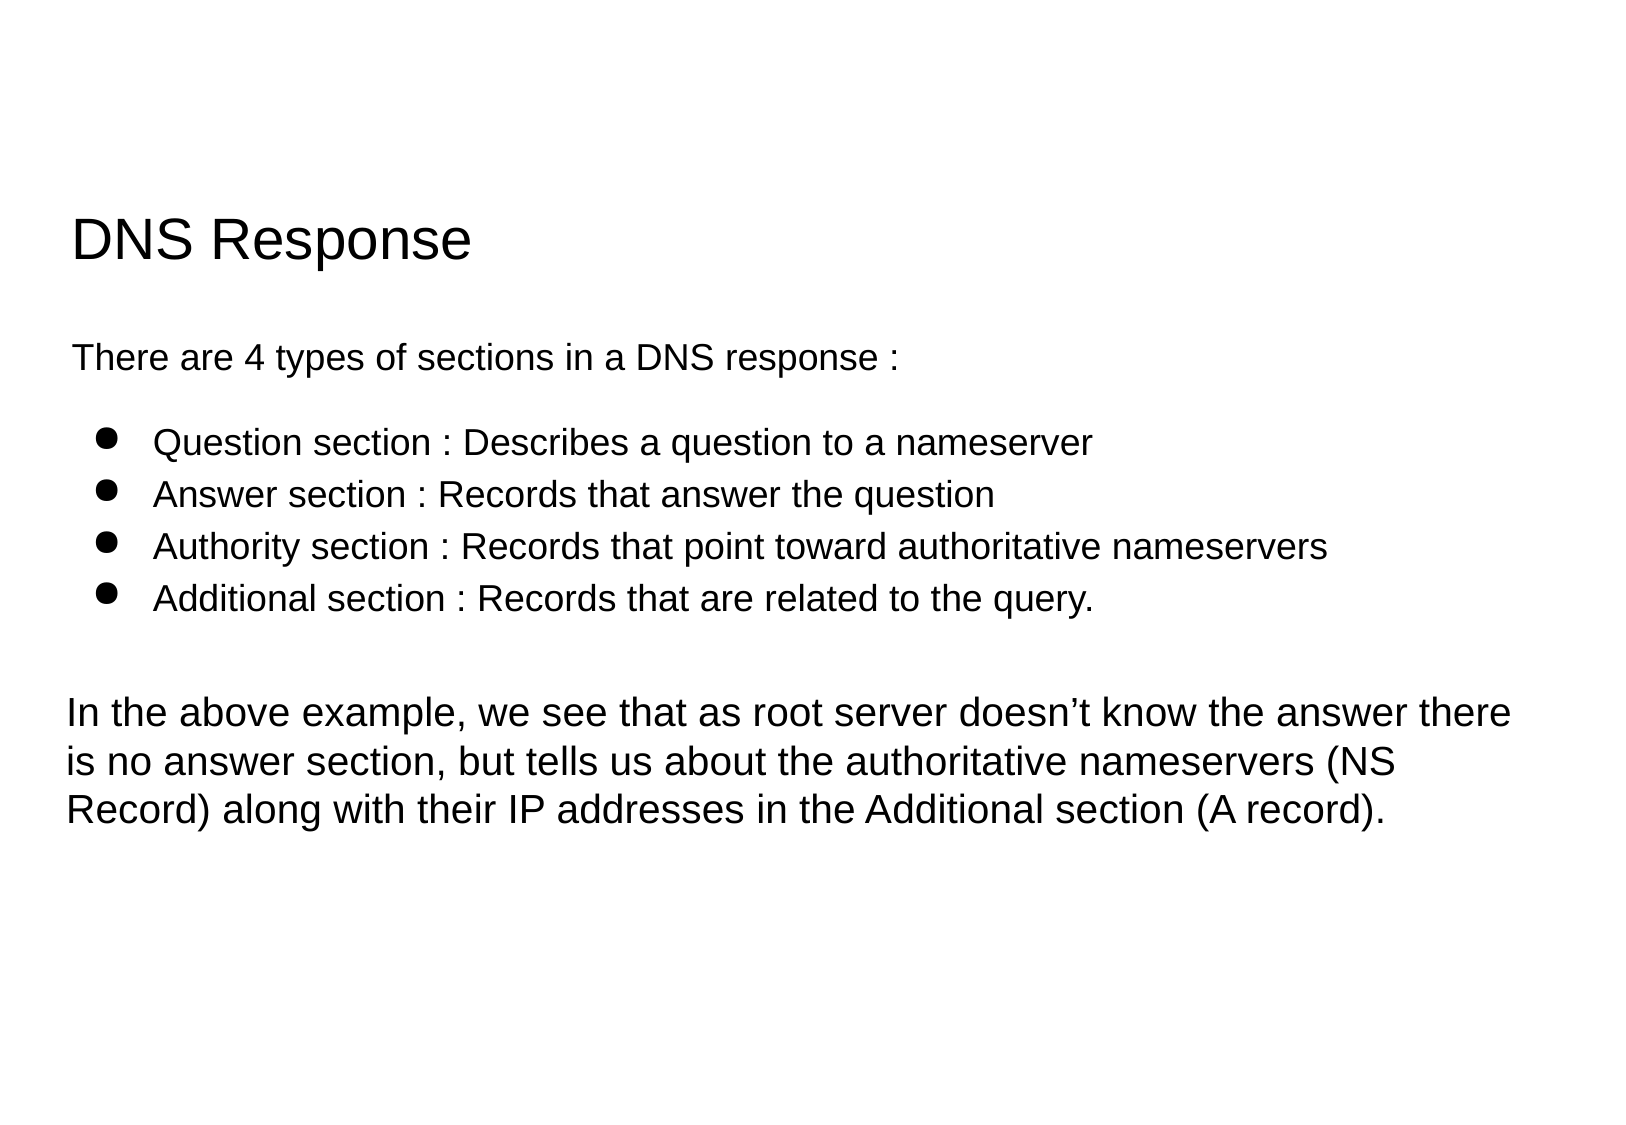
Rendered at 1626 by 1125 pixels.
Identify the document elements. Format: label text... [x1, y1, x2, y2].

list There are 4 types of sections in a DNS response : Question section : Describes a question to a nameserver Answer section : Records that answer the question Authority section : Records that point toward authoritative nameservers Additional section : Records that are related to the query. [55, 310, 1570, 642]
text_box In the above example, we see that as root server doesn’t know the answer there is no answer section, but tells us about the authoritative nameservers (NS Record) along with their IP addresses in the Additional section (A record). [49, 669, 1570, 855]
title DNS Response [55, 184, 1570, 287]
